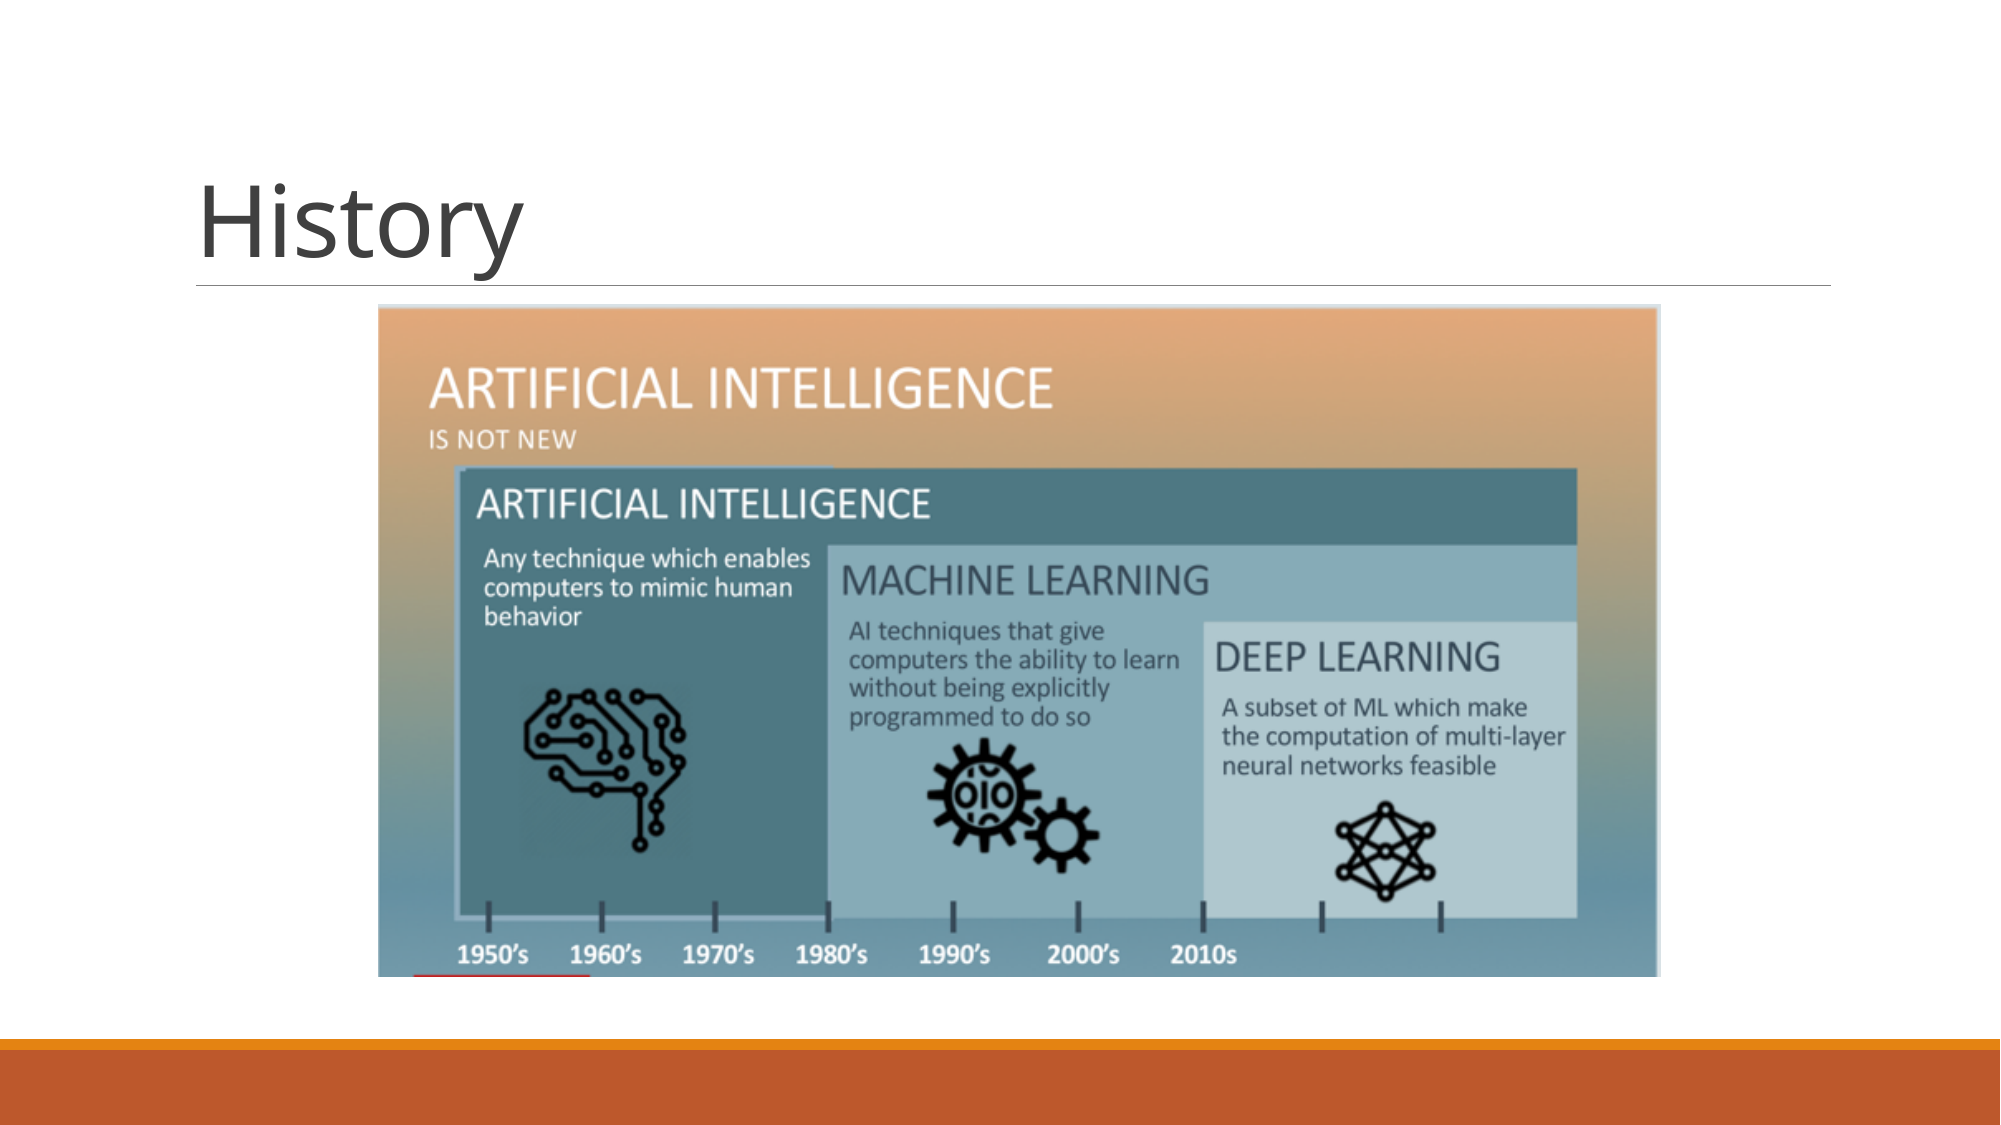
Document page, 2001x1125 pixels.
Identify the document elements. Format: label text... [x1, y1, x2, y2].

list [378, 304, 1662, 977]
title History [180, 47, 1830, 285]
